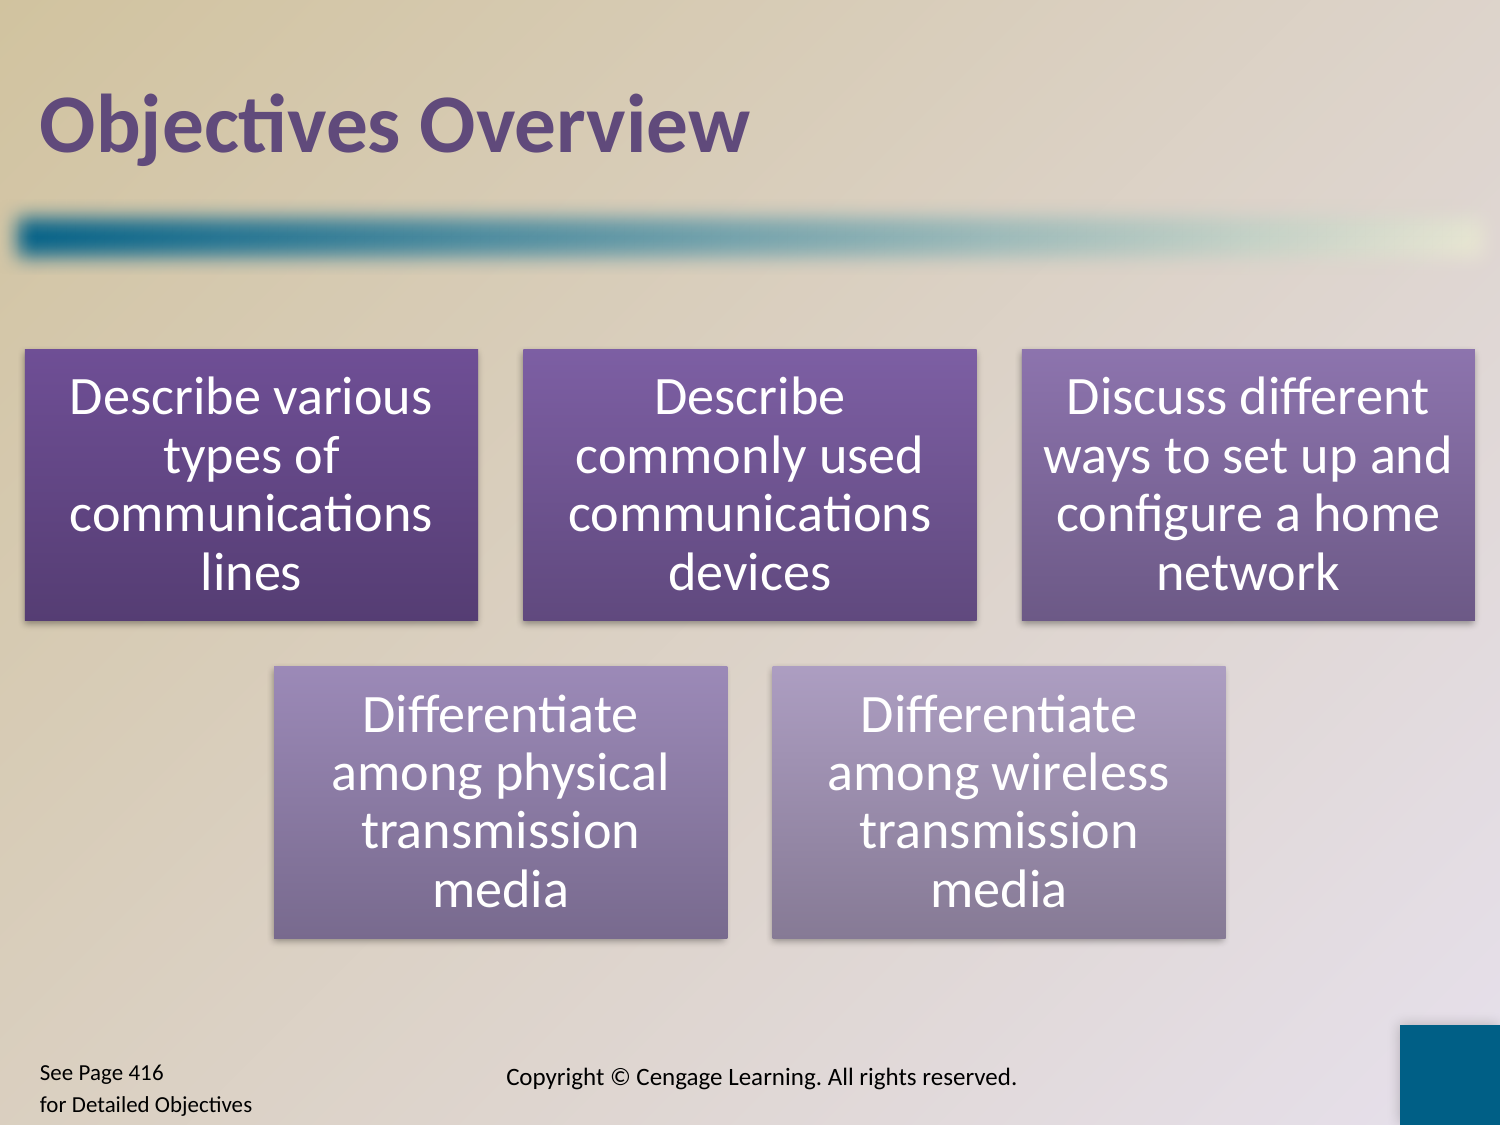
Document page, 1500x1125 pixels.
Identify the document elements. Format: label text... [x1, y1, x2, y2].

title Objectives Overview [24, 24, 1475, 213]
footer Copyright © Cengage Learning. All rights reserved. [450, 1037, 1075, 1113]
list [24, 262, 1476, 1026]
list See Page 416 for Detailed Objectives [24, 1050, 300, 1125]
